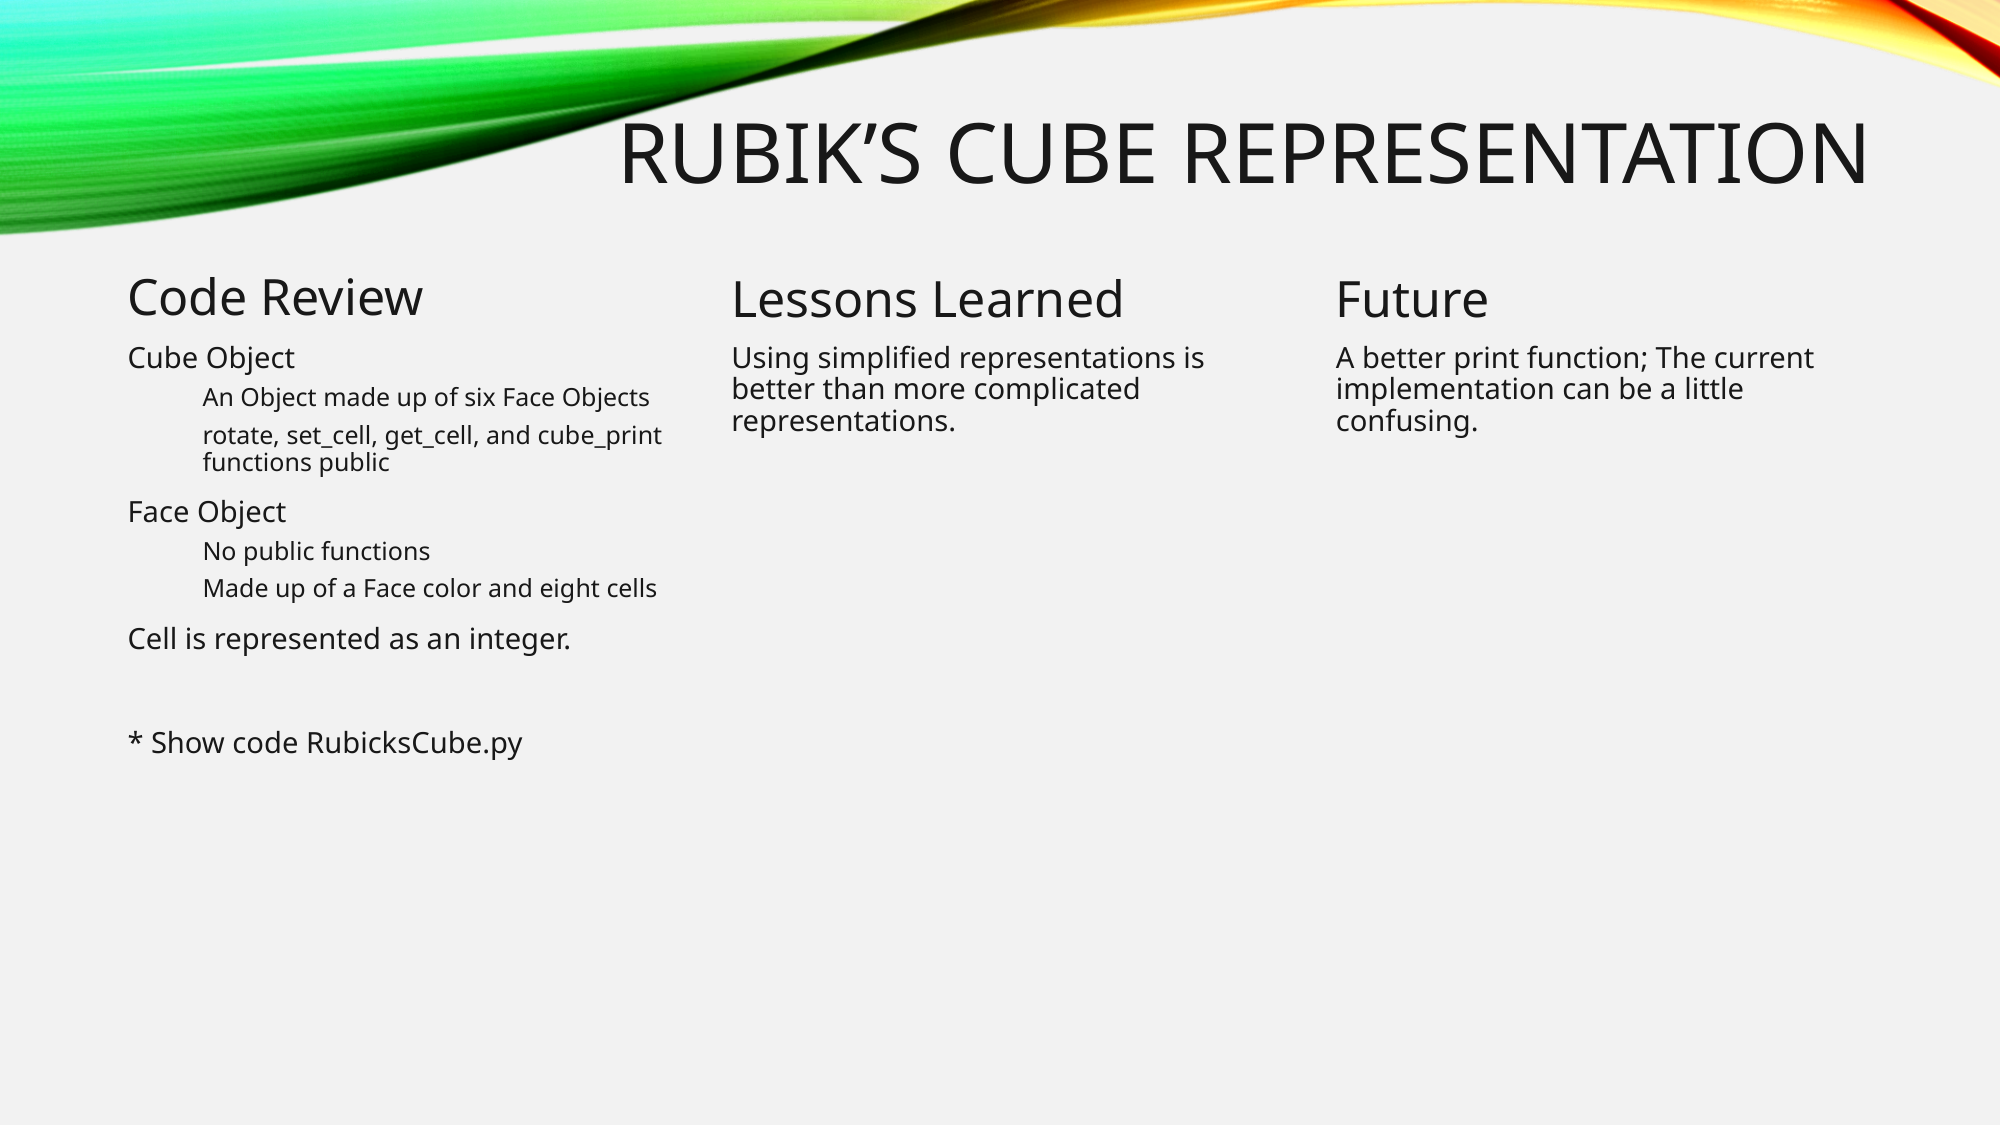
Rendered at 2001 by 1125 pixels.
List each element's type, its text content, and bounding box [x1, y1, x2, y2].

list Code Review [112, 232, 680, 334]
list Using simplified representations is better than more complicated representations. [716, 335, 1284, 1021]
picture [0, 0, 2000, 237]
list Future [1320, 233, 1888, 335]
title Rubik’s cube representation [475, 50, 1888, 264]
list Lessons Learned [716, 233, 1284, 335]
list A better print function; The current implementation can be a little confusing. [1320, 335, 1888, 1021]
list Cube Object An Object made up of six Face Objects rotate, set_cell, get_cell, and cube_print functions public Face Object No public functions Made up of a Face color and eight cells Cell is represented as an integer. * Show code RubicksCube.py [112, 335, 680, 1021]
